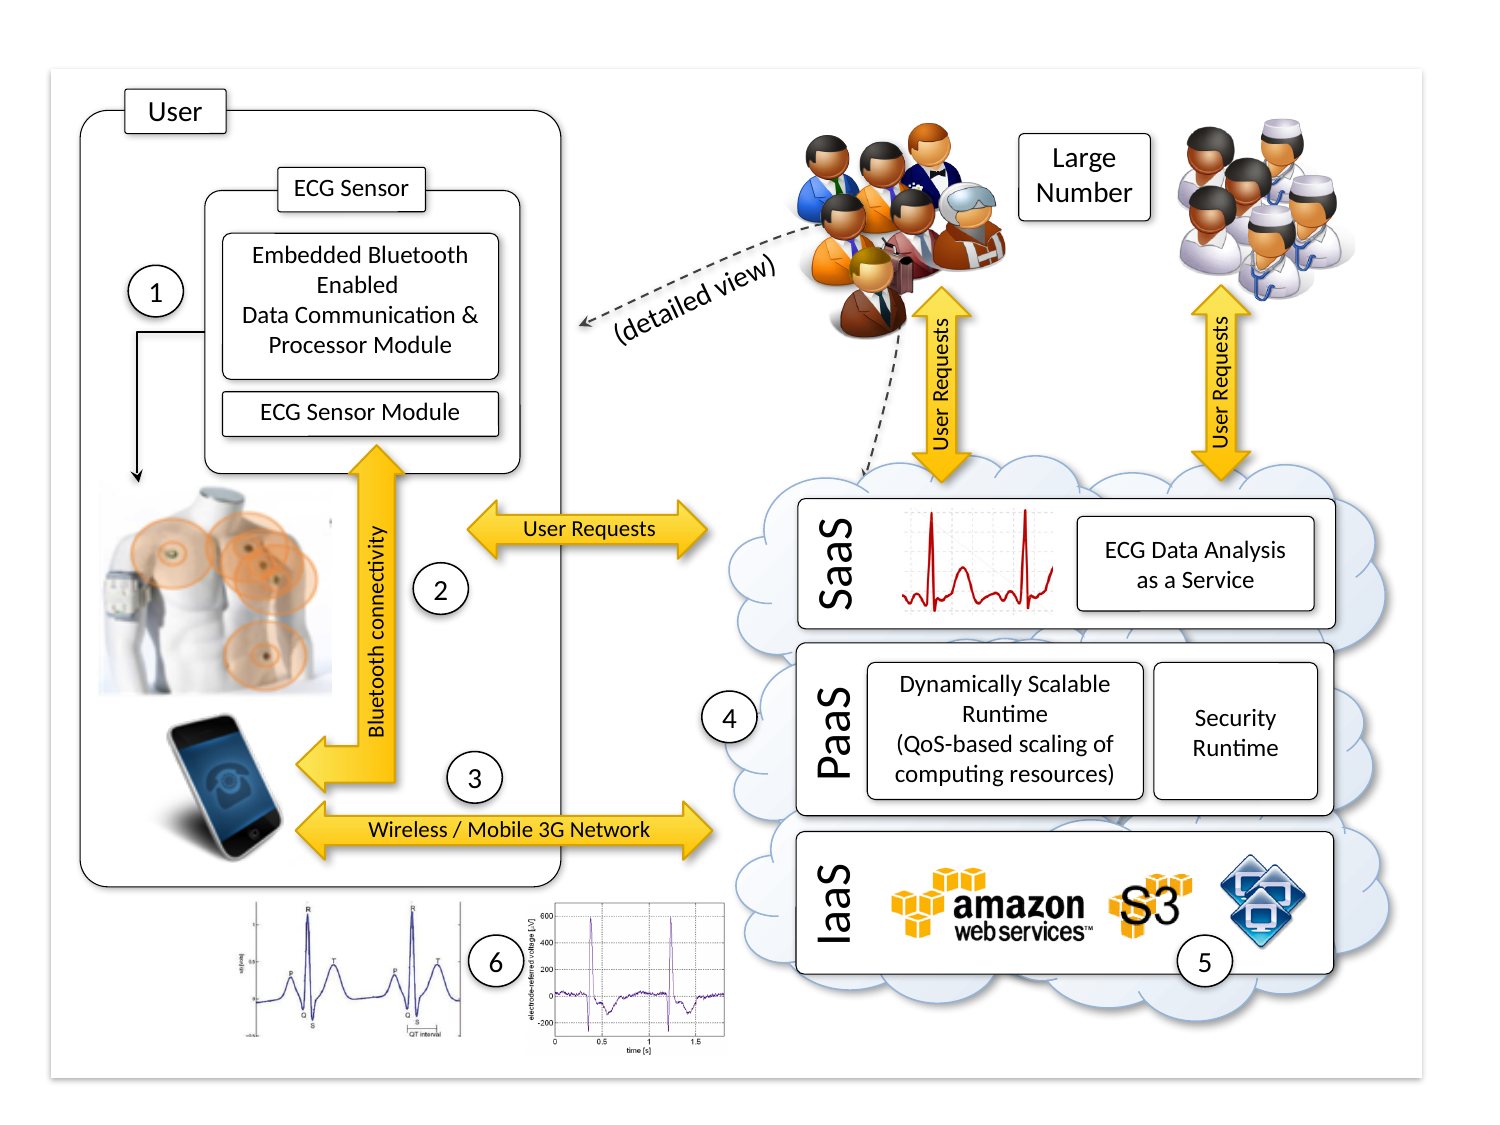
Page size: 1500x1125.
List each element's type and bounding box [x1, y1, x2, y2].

text_box [51, 69, 1422, 1078]
